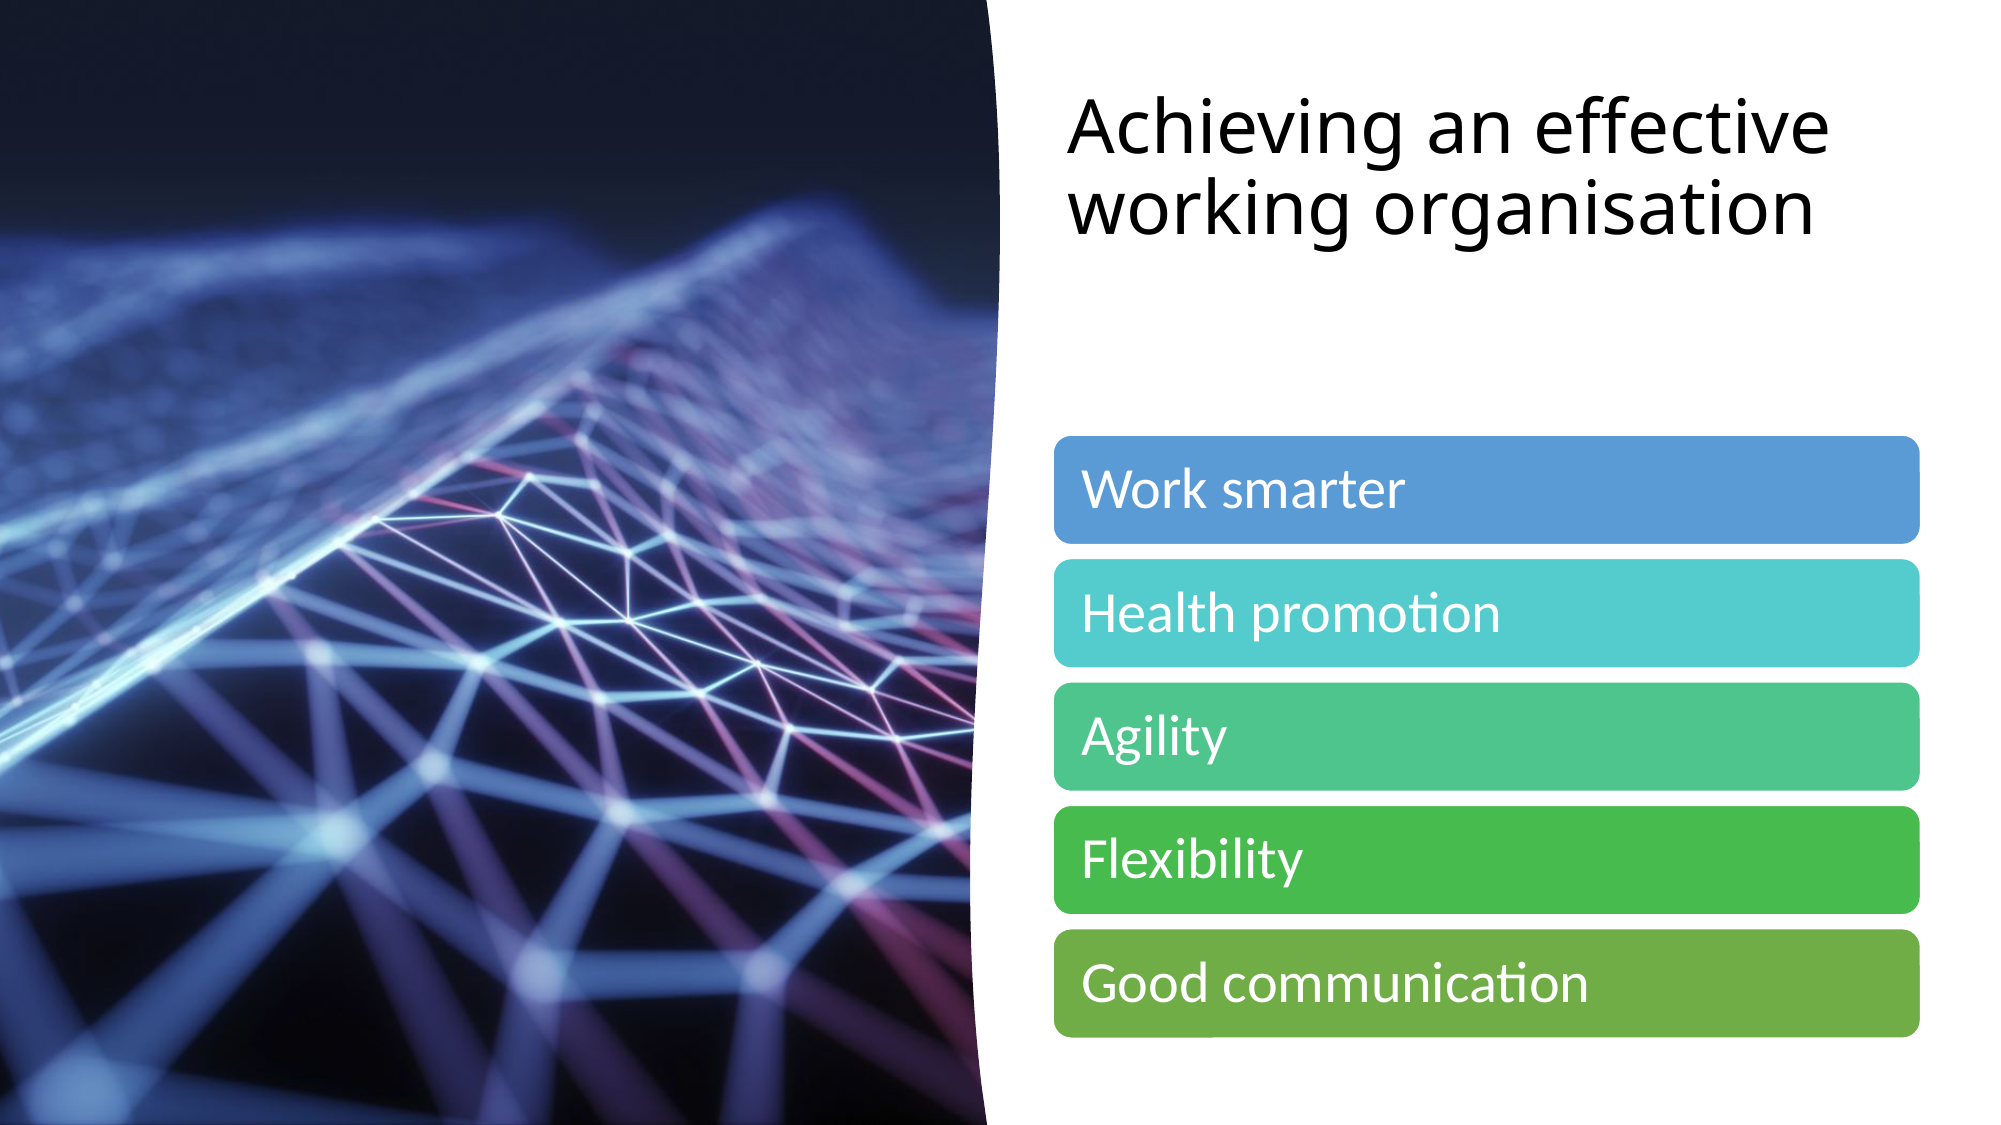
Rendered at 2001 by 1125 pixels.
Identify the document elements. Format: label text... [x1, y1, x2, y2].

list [1052, 428, 1921, 1045]
picture [0, 0, 1000, 1125]
title Achieving an effective working organisation [1052, 80, 1921, 348]
